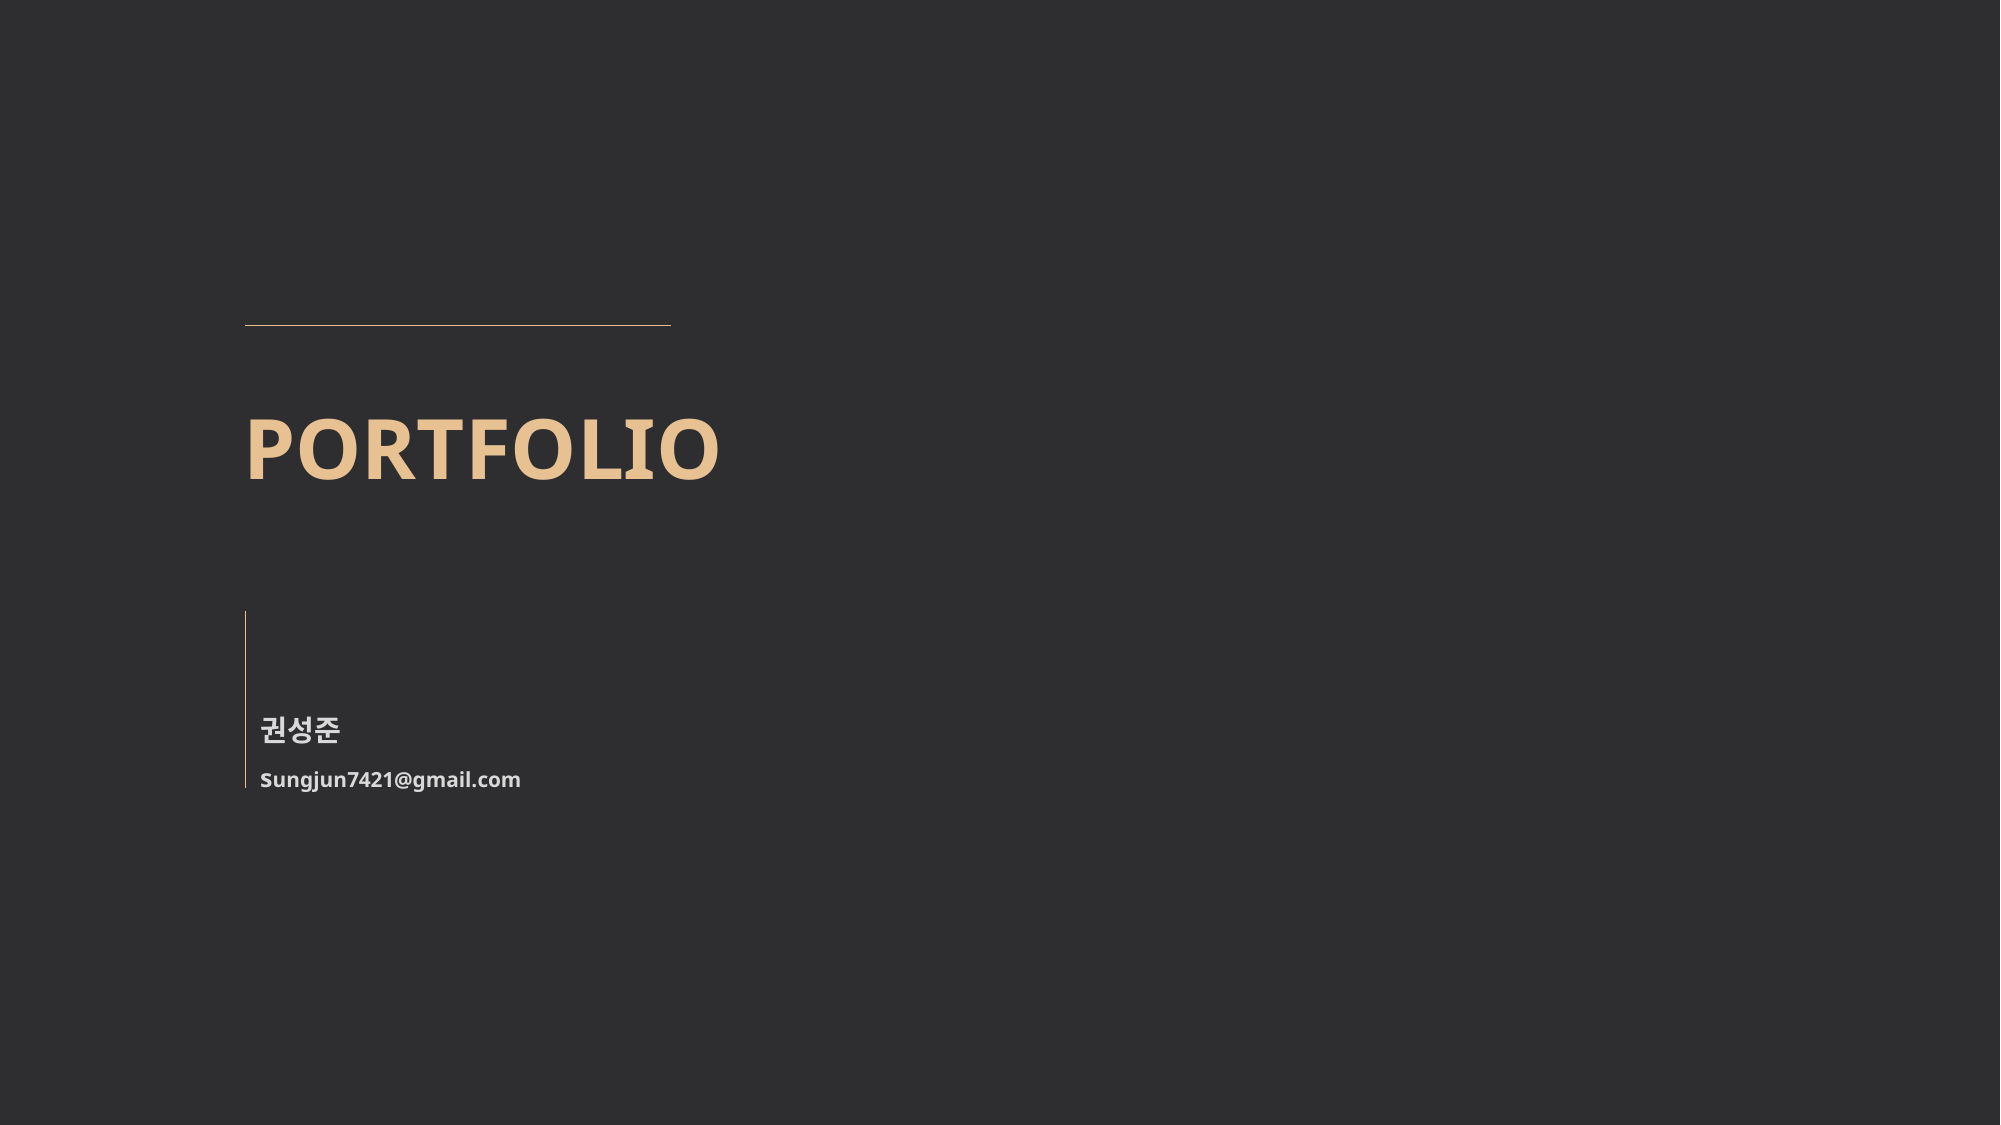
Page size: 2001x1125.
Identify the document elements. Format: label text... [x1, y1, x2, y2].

text_box 권성준 sungjun7421@gmail.com [245, 687, 579, 800]
text_box PORTFOLIO [228, 338, 1169, 504]
